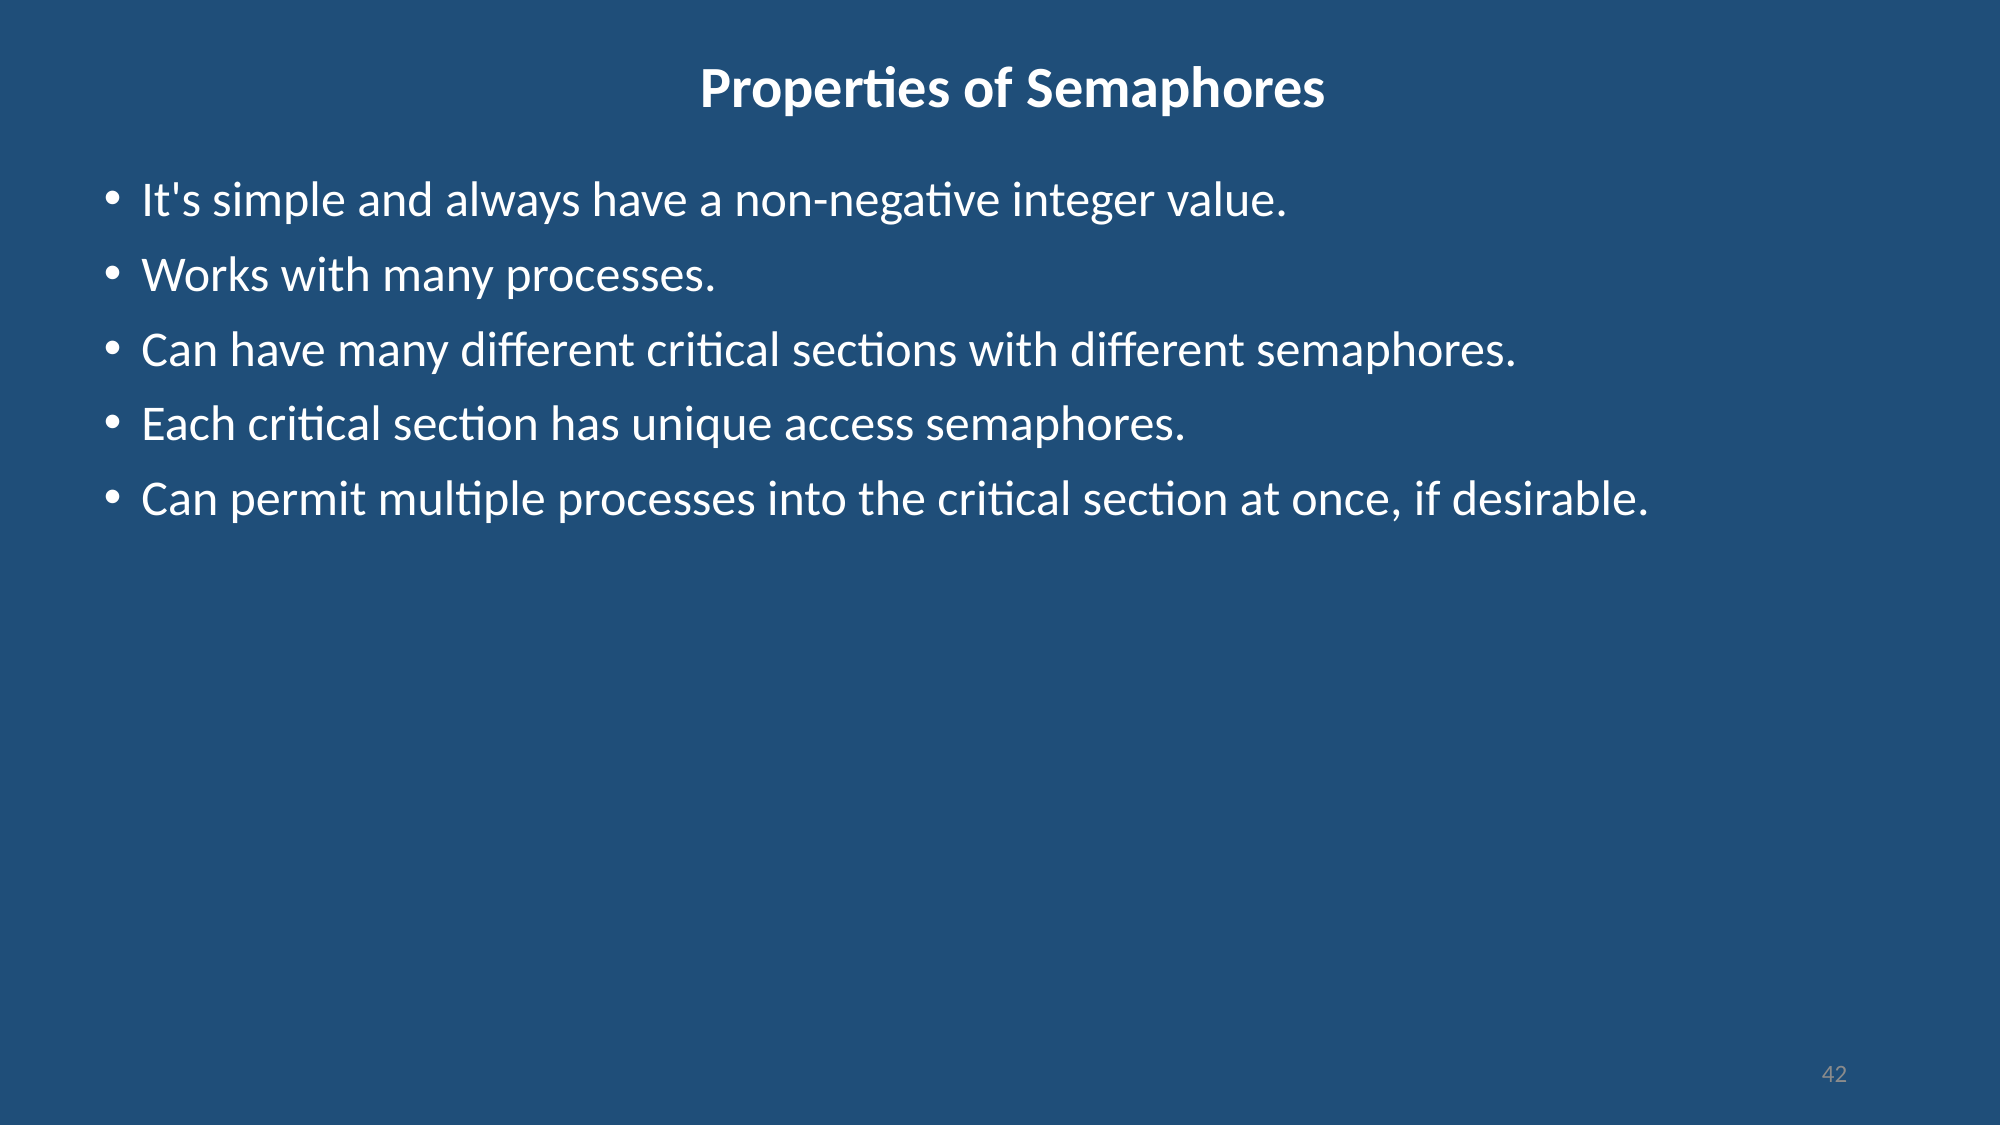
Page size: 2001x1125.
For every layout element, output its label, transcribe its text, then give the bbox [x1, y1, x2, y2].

list It's simple and always have a non-negative integer value. Works with many processes. Can have many different critical sections with different semaphores. Each critical section has unique access semaphores. Can permit multiple processes into the critical section at once, if desirable. [88, 165, 1863, 1002]
slide_number 42 [1412, 1042, 1863, 1103]
title Properties of Semaphores [150, 55, 1876, 122]
